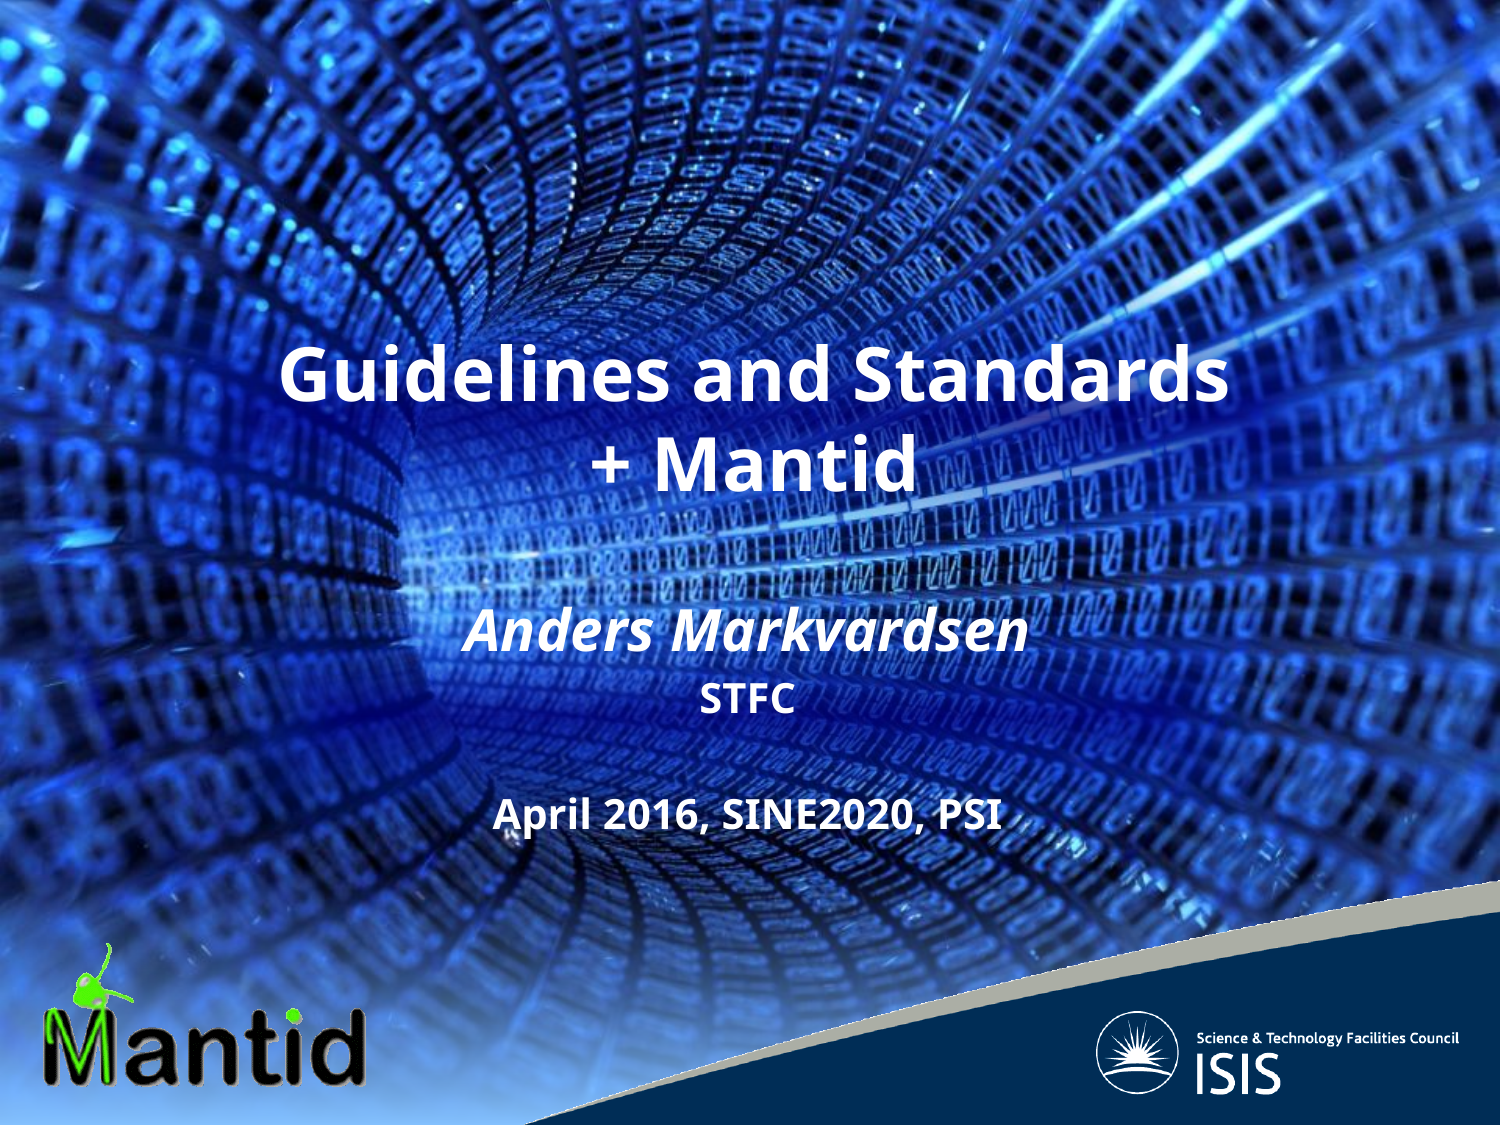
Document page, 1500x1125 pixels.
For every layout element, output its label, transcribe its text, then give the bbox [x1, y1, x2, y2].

picture [0, 0, 1500, 1125]
subtitle Anders Markvardsen STFC April 2016, SINE2020, PSI [222, 596, 1273, 835]
title Guidelines and Standards + Mantid [116, 268, 1393, 565]
